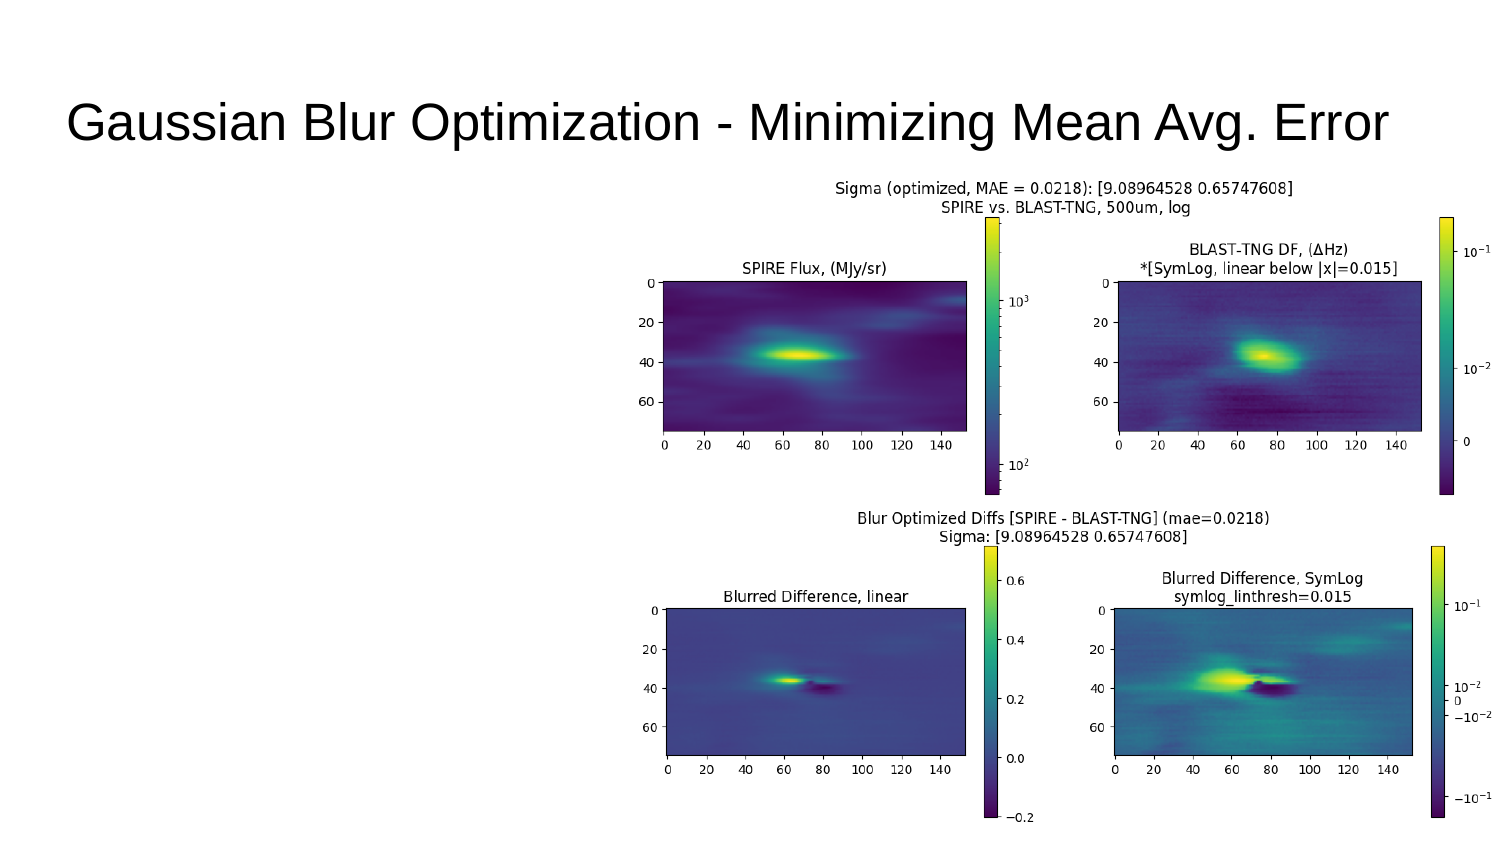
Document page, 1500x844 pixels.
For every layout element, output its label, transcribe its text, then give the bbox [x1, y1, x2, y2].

picture [629, 172, 1500, 833]
title Gaussian Blur Optimization - Minimizing Mean Avg. Error [51, 72, 1449, 167]
